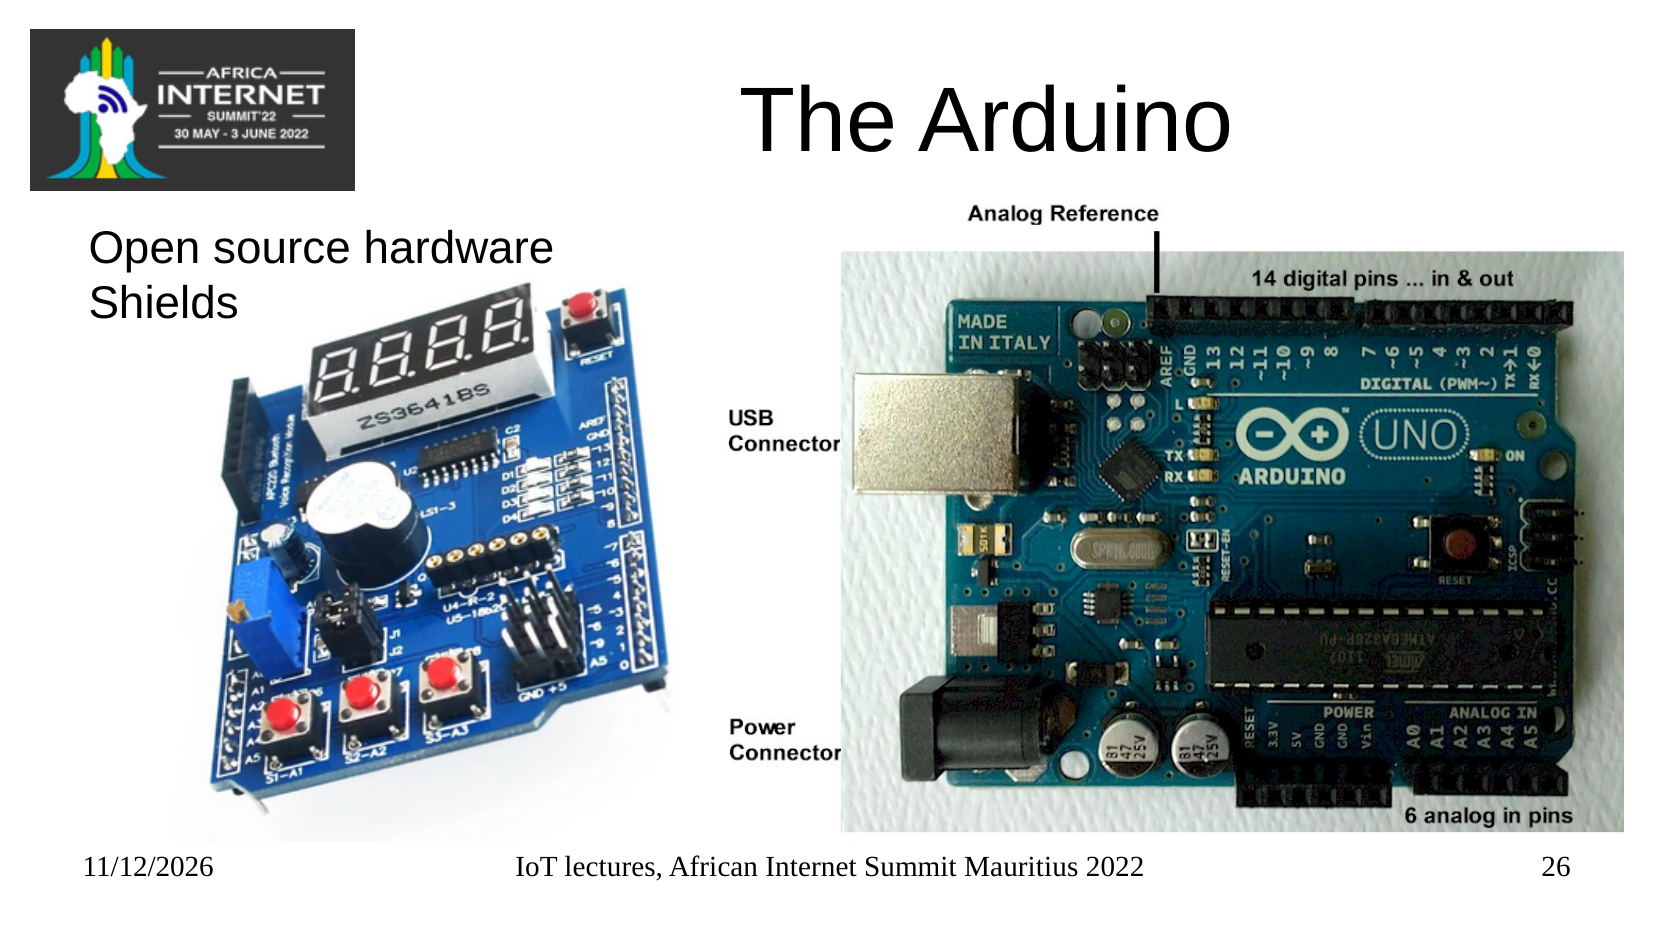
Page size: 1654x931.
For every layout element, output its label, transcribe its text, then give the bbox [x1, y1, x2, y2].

picture [166, 258, 709, 843]
title The Arduino [403, 37, 1571, 193]
picture [711, 195, 1624, 846]
footer IoT lectures, African Internet Summit Mauritius 2022 [509, 850, 1152, 912]
picture [30, 29, 355, 191]
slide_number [82, 847, 468, 912]
slide_number 26 [1185, 854, 1571, 912]
list Open source hardware Shields [88, 217, 706, 827]
